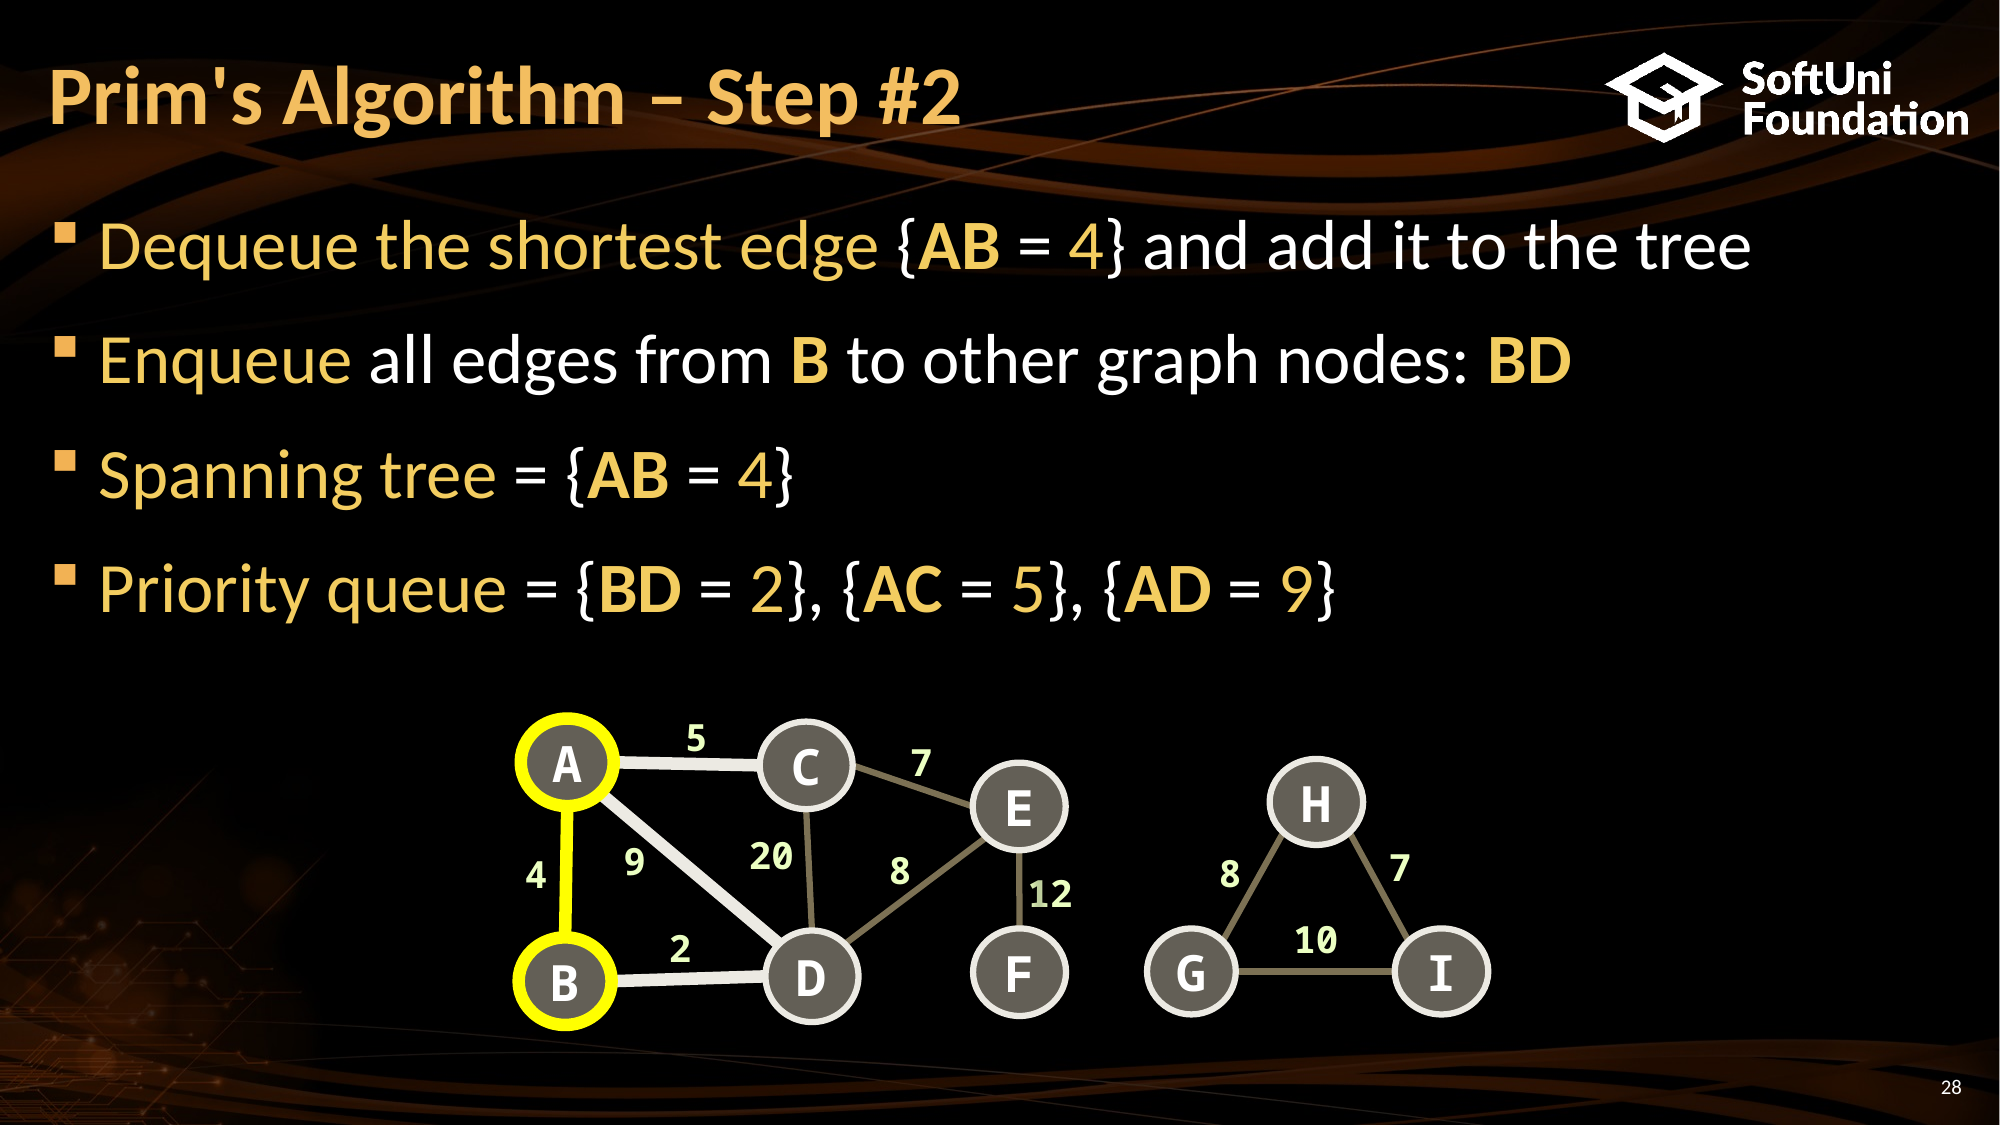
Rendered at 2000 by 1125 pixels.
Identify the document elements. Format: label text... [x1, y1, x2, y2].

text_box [510, 706, 1489, 1025]
title Prim's Algorithm – Step #2 [30, 6, 1602, 189]
picture [0, 0, 2000, 1125]
list Dequeue the shortest edge {AB = 4} and add it to the tree Enqueue all edges from B to other graph nodes: BD Spanning tree = {AB = 4} Priority queue = {BD = 2}, {AC = 5}, {AD = 9} [31, 188, 1968, 1103]
